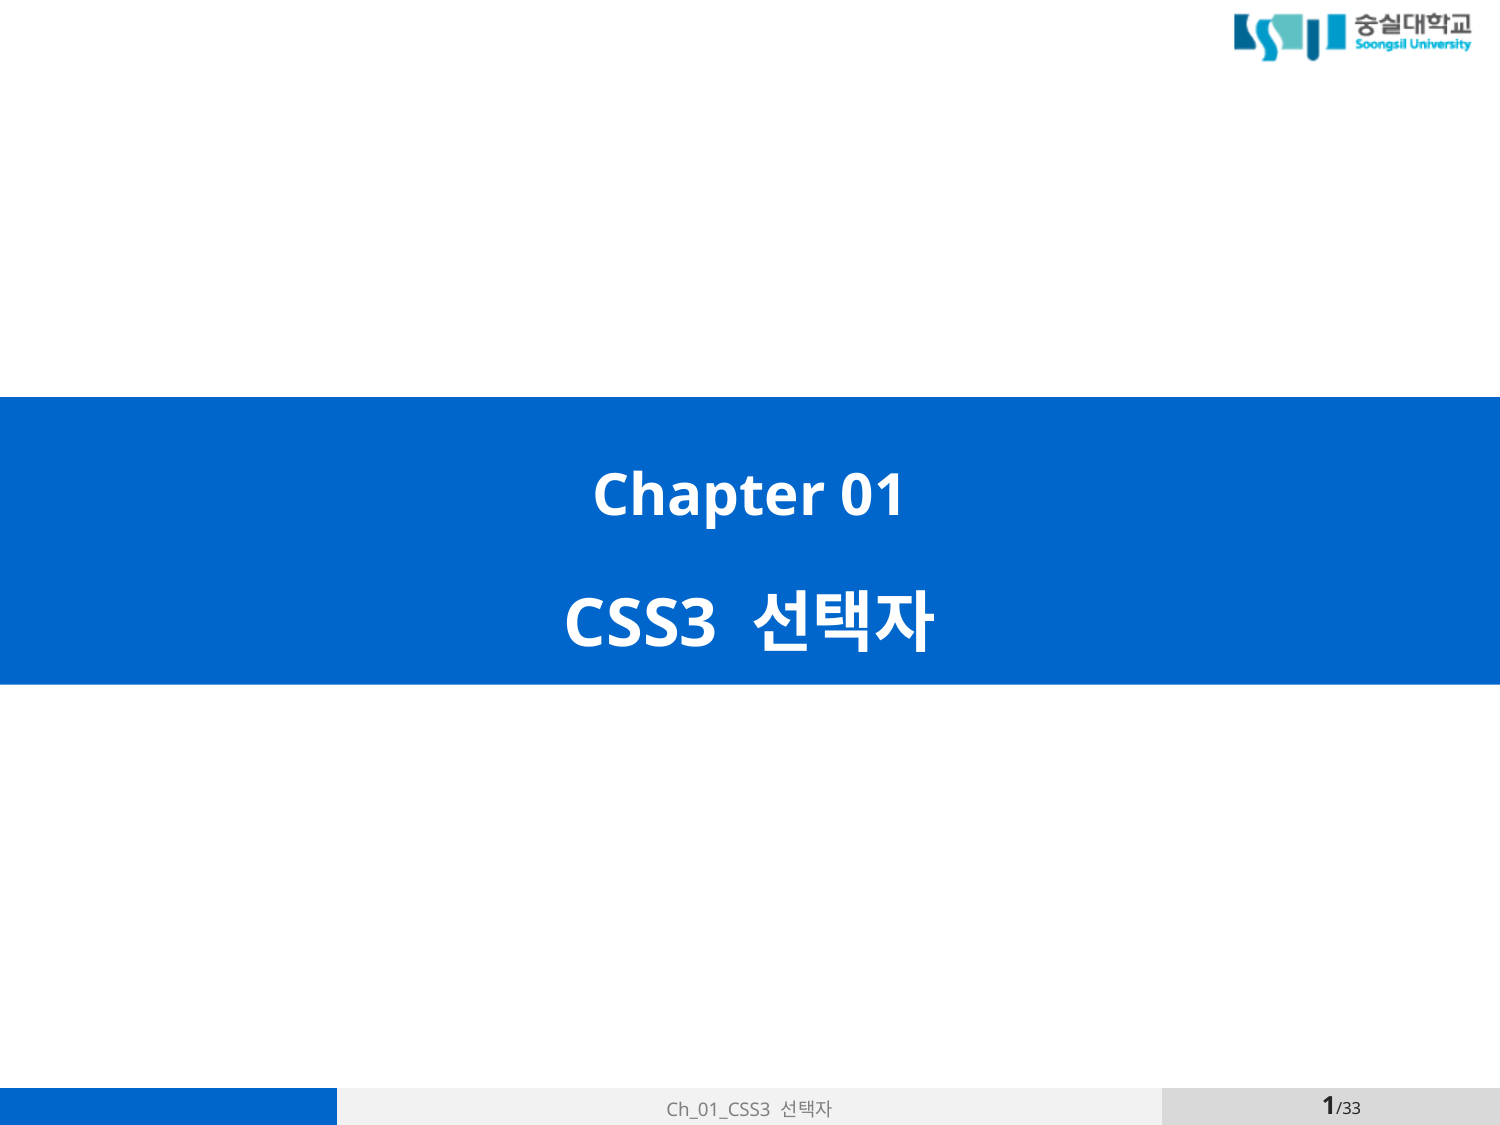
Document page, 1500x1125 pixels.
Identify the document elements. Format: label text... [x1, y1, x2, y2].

picture [1233, 6, 1479, 70]
subtitle Chapter 01 CSS3 선택자 [0, 396, 1500, 685]
